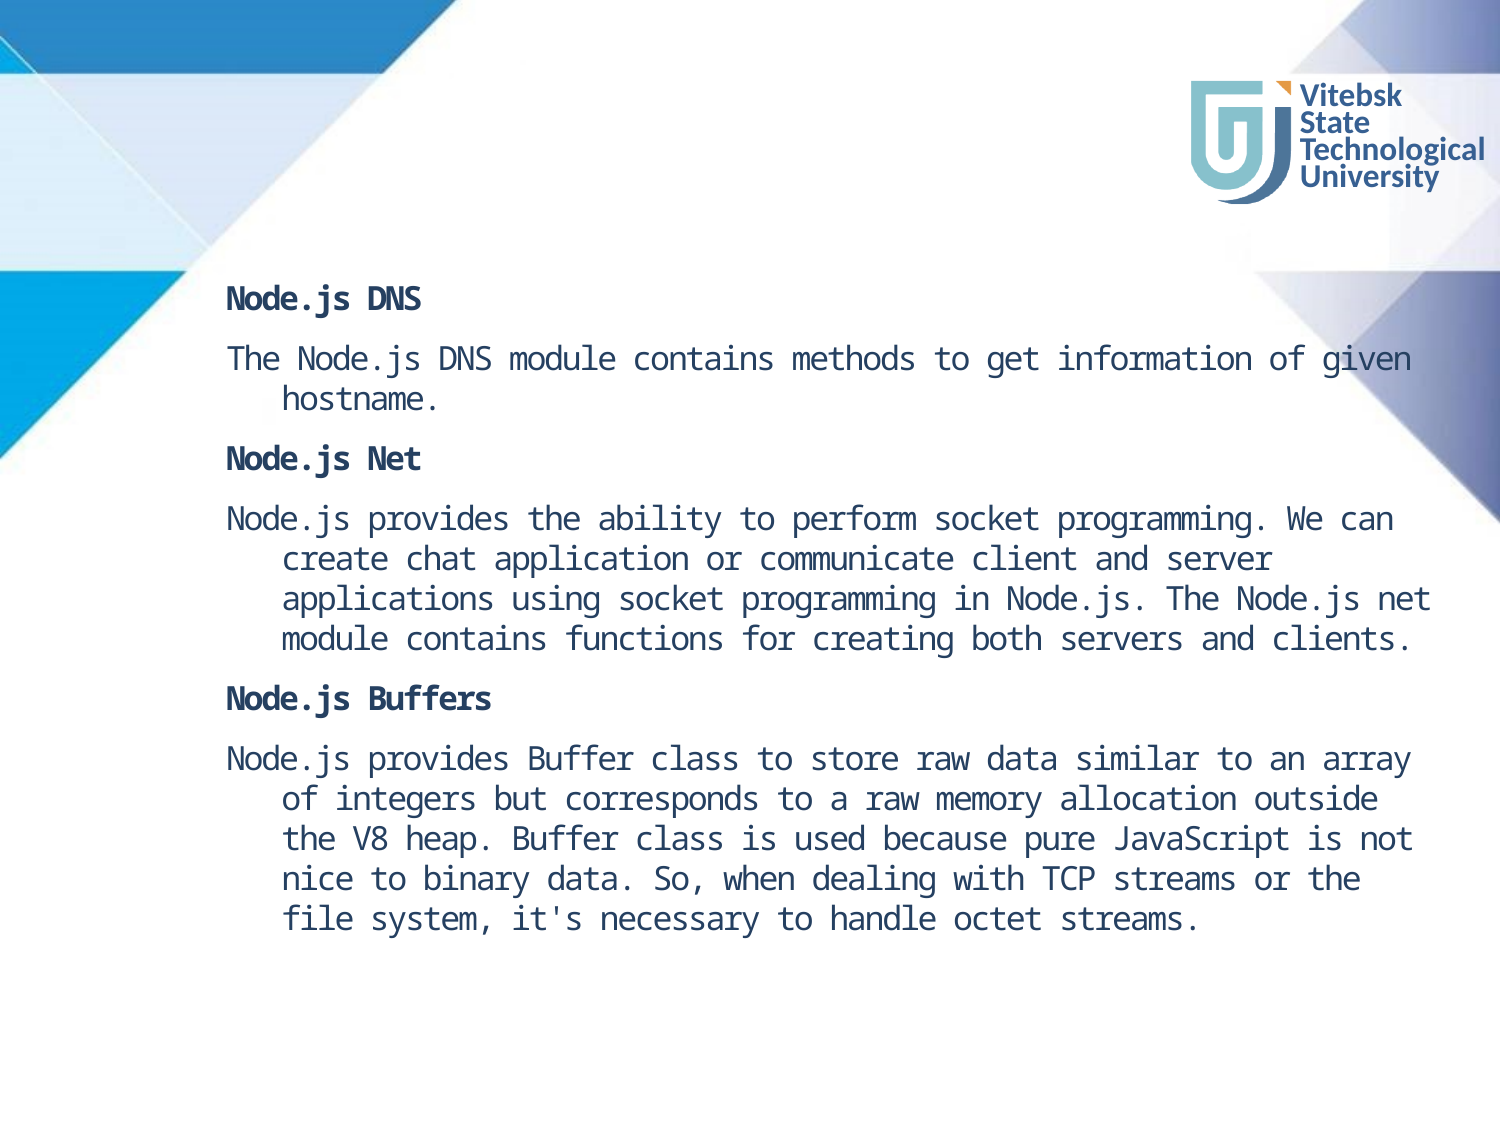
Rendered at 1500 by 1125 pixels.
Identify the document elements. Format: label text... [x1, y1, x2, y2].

list Node.js DNS The Node.js DNS module contains methods to get information of given hostname. Node.js Net Node.js provides the ability to perform socket programming. We can create chat application or communicate client and server applications using socket programming in Node.js. The Node.js net module contains functions for creating both servers and clients. Node.js Buffers Node.js provides Buffer class to store raw data similar to an array of integers but corresponds to a raw memory allocation outside the V8 heap. Buffer class is used because pure JavaScript is not nice to binary data. So, when dealing with TCP streams or the file system, it's necessary to handle octet streams. [210, 269, 1454, 1007]
picture [0, 0, 1500, 1125]
